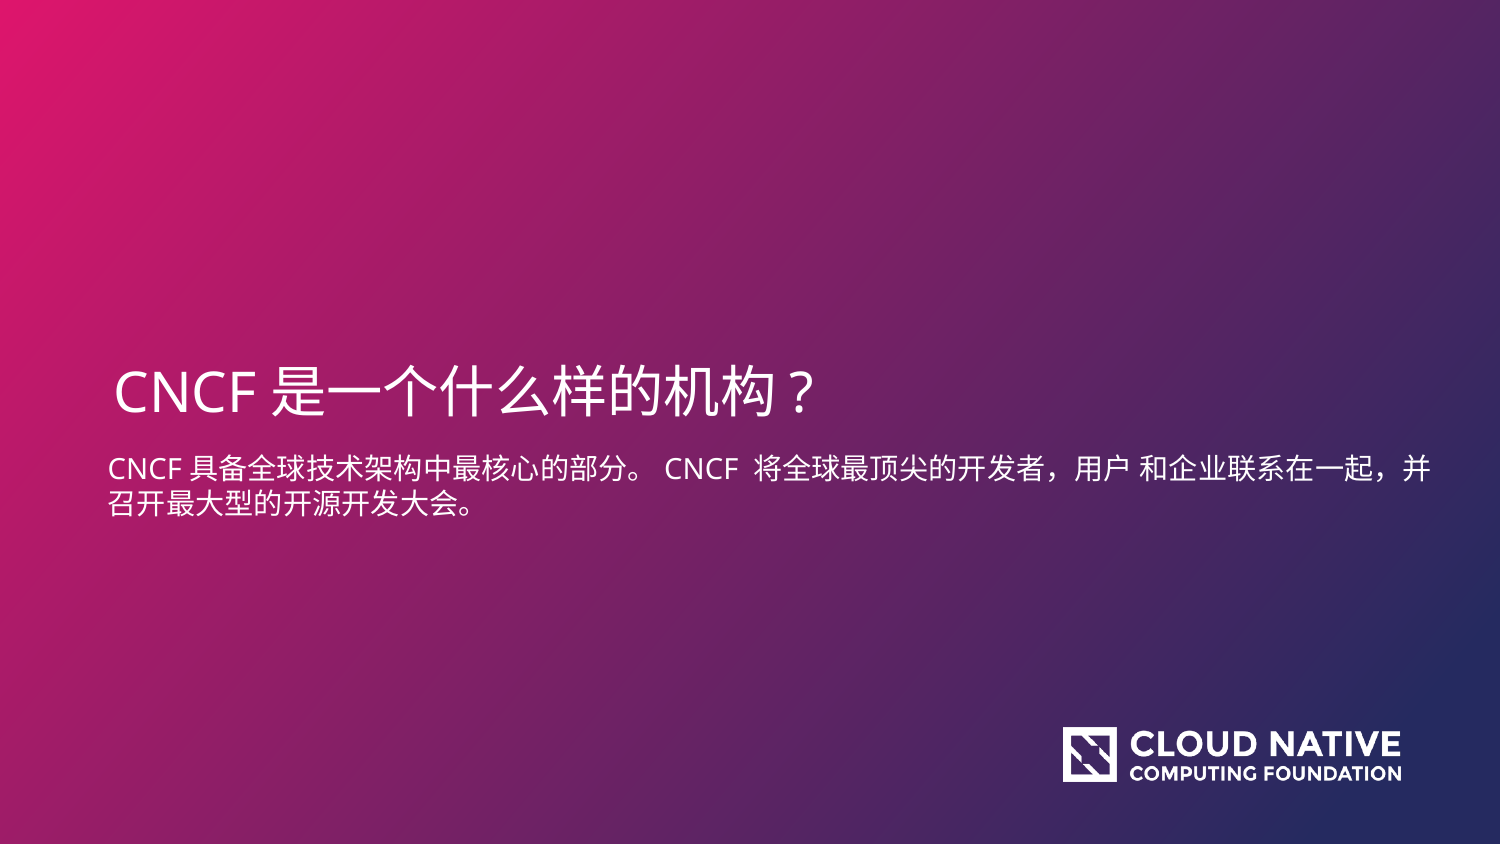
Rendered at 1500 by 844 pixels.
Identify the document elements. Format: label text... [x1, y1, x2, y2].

subtitle CNCF具备全球技术架构中最核心的部分。CNCF 将全球最顶尖的开发者，用户 和企业联系在一起，并召开最大型的开源开发大会。 [92, 435, 1449, 645]
title CNCF是一个什么样的机构? [102, 265, 1225, 435]
picture [1063, 727, 1401, 782]
